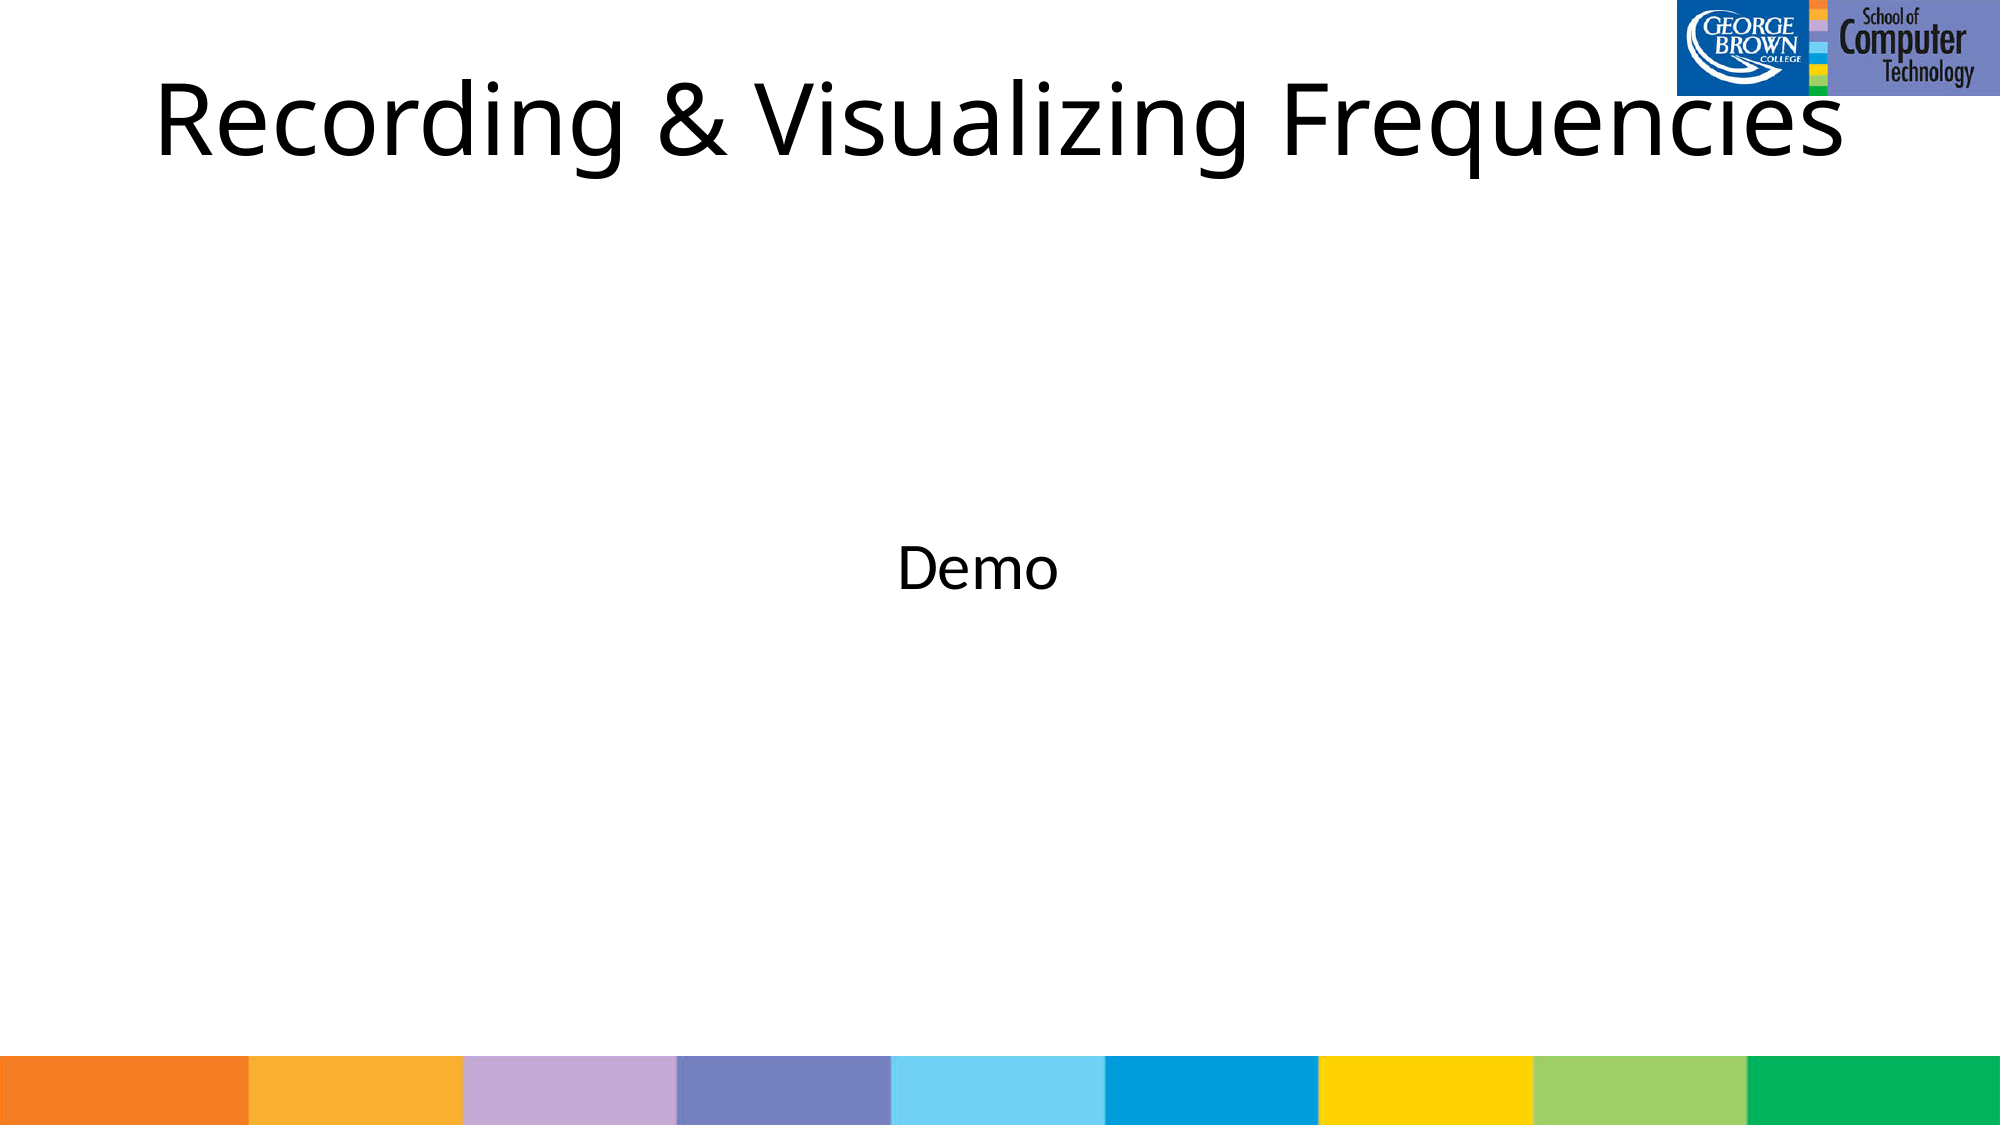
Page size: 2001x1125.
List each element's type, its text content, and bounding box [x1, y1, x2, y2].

picture [1318, 1056, 2000, 1125]
picture [0, 1056, 1105, 1125]
title Recording & Visualizing Frequencies [137, 13, 1863, 232]
text_box Demo [882, 515, 1118, 611]
picture [1677, 0, 2000, 96]
